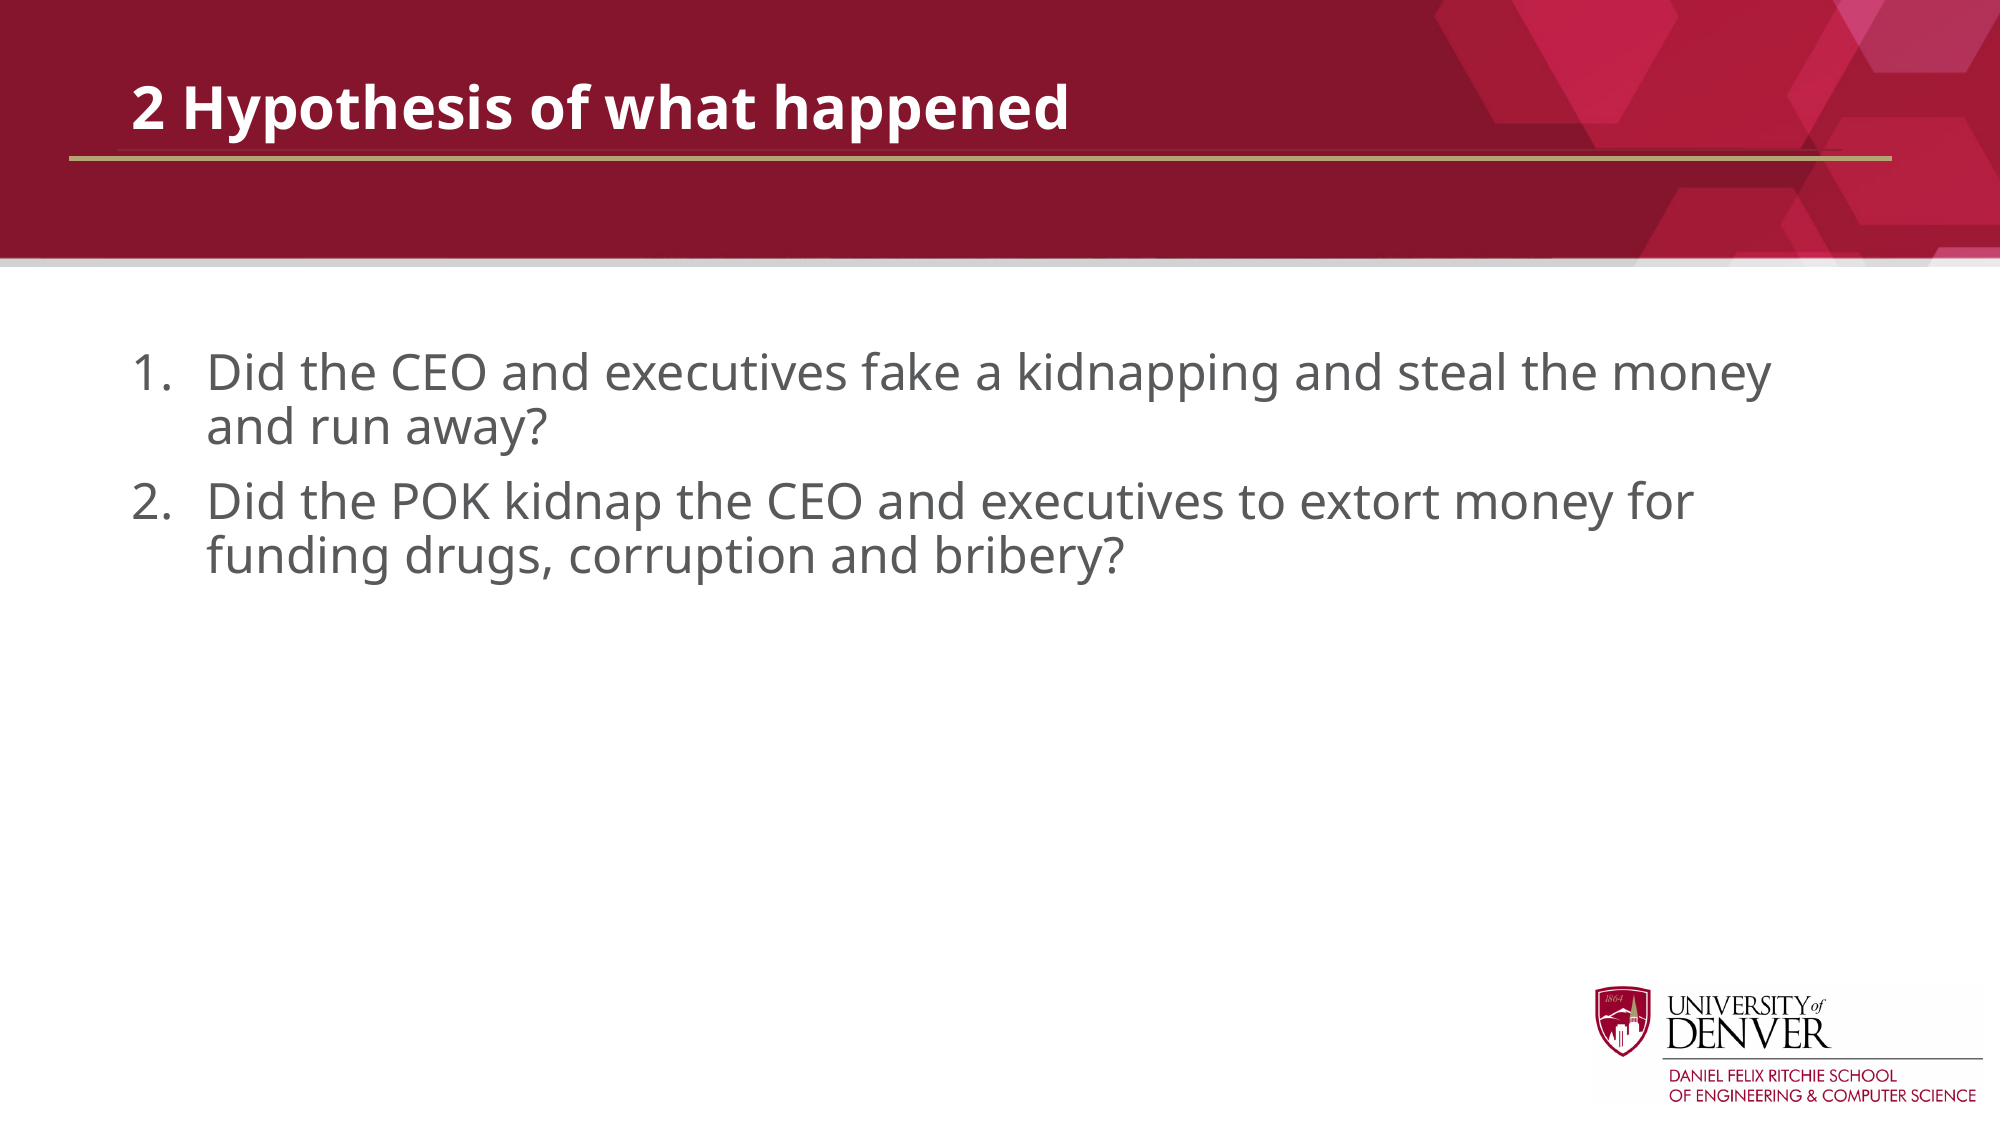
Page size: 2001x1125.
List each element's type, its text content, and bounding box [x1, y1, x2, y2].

title 2 Hypothesis of what happened [116, 62, 1842, 150]
list Did the CEO and executives fake a kidnapping and steal the money and run away? Did the POK kidnap the CEO and executives to extort money for funding drugs, corruption and bribery? [116, 339, 1862, 1009]
picture [0, 0, 2000, 267]
picture [1592, 984, 1983, 1105]
